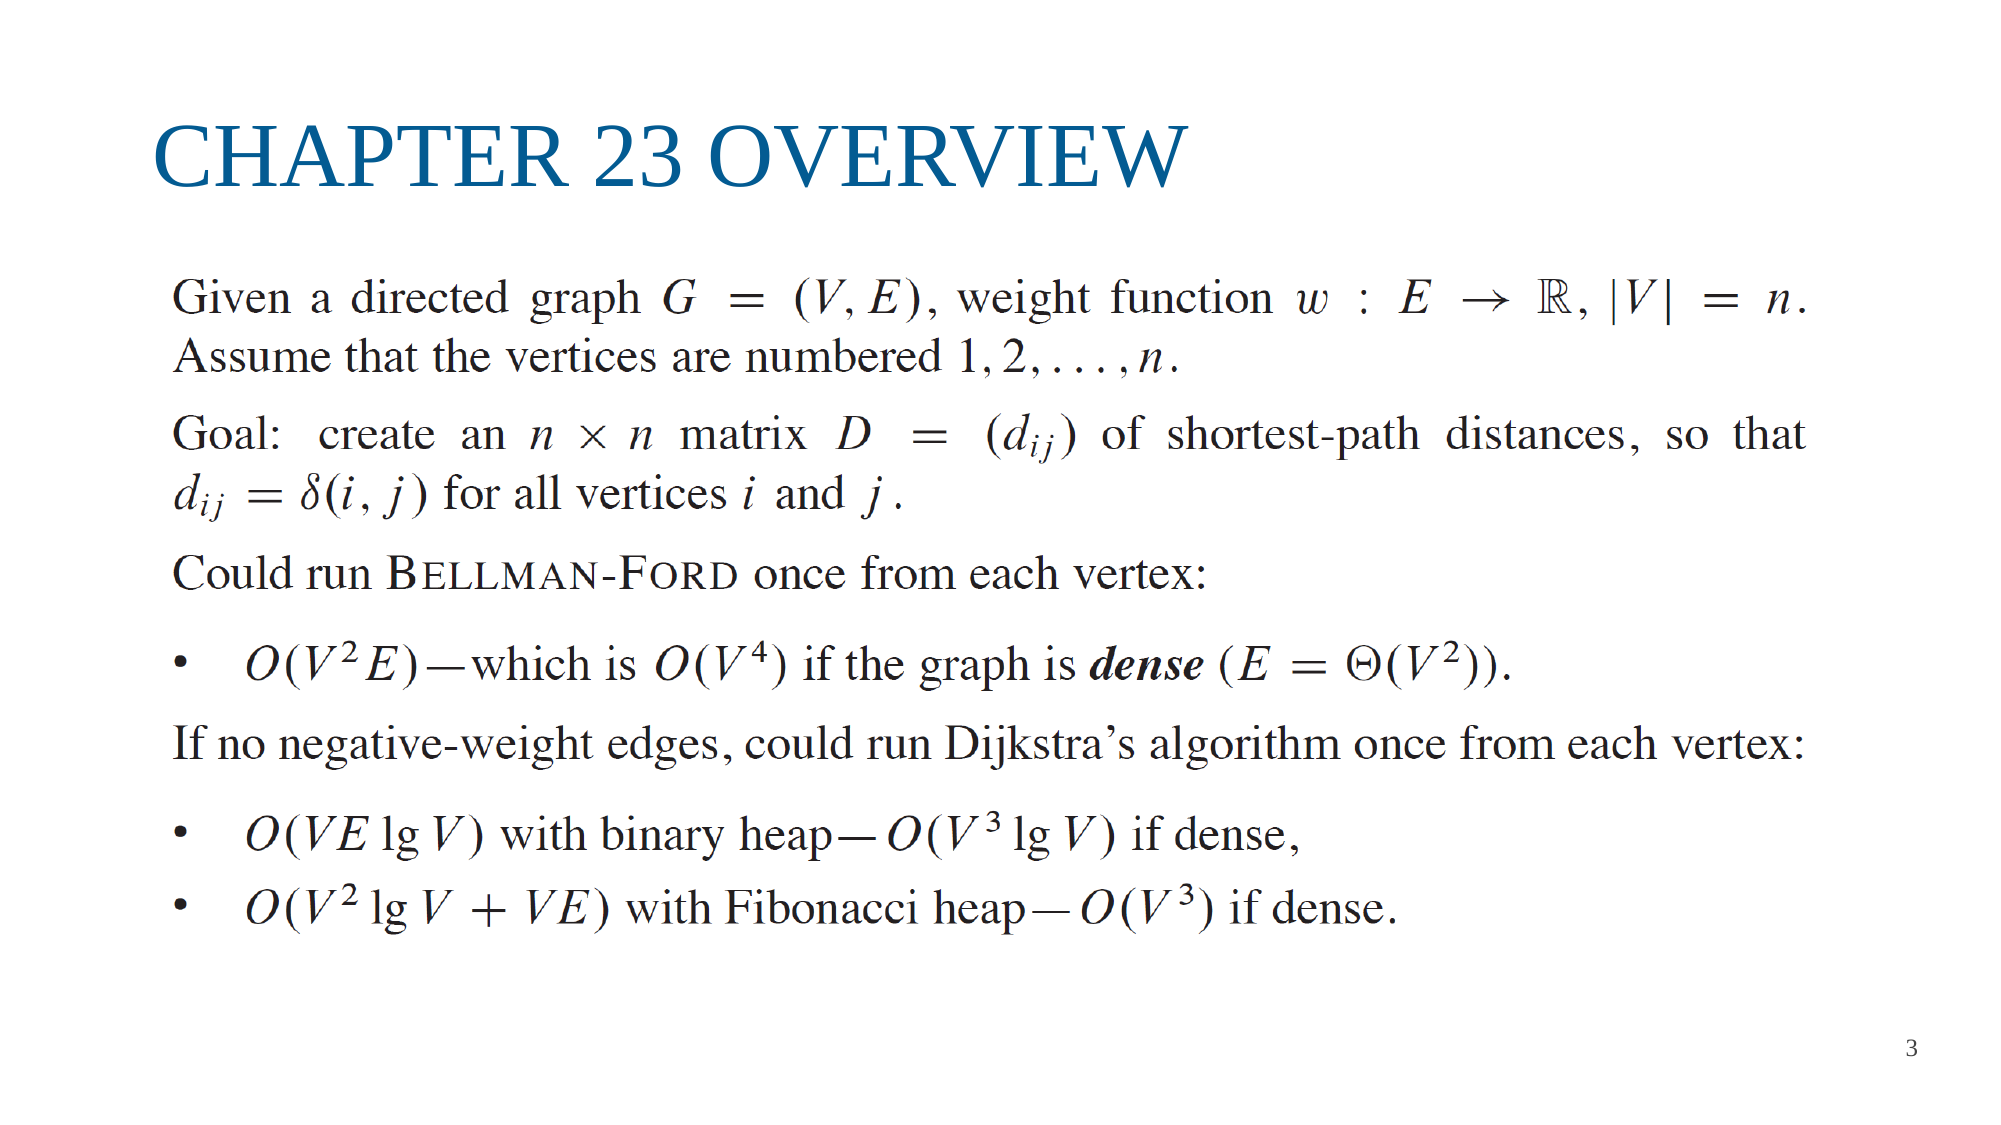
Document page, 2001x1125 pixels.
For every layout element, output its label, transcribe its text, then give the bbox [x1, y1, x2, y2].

slide_number 3 [1483, 1016, 1934, 1077]
title CHAPTER 23 OVERVIEW [137, 48, 1863, 266]
picture [161, 265, 1839, 527]
picture [161, 540, 1839, 945]
